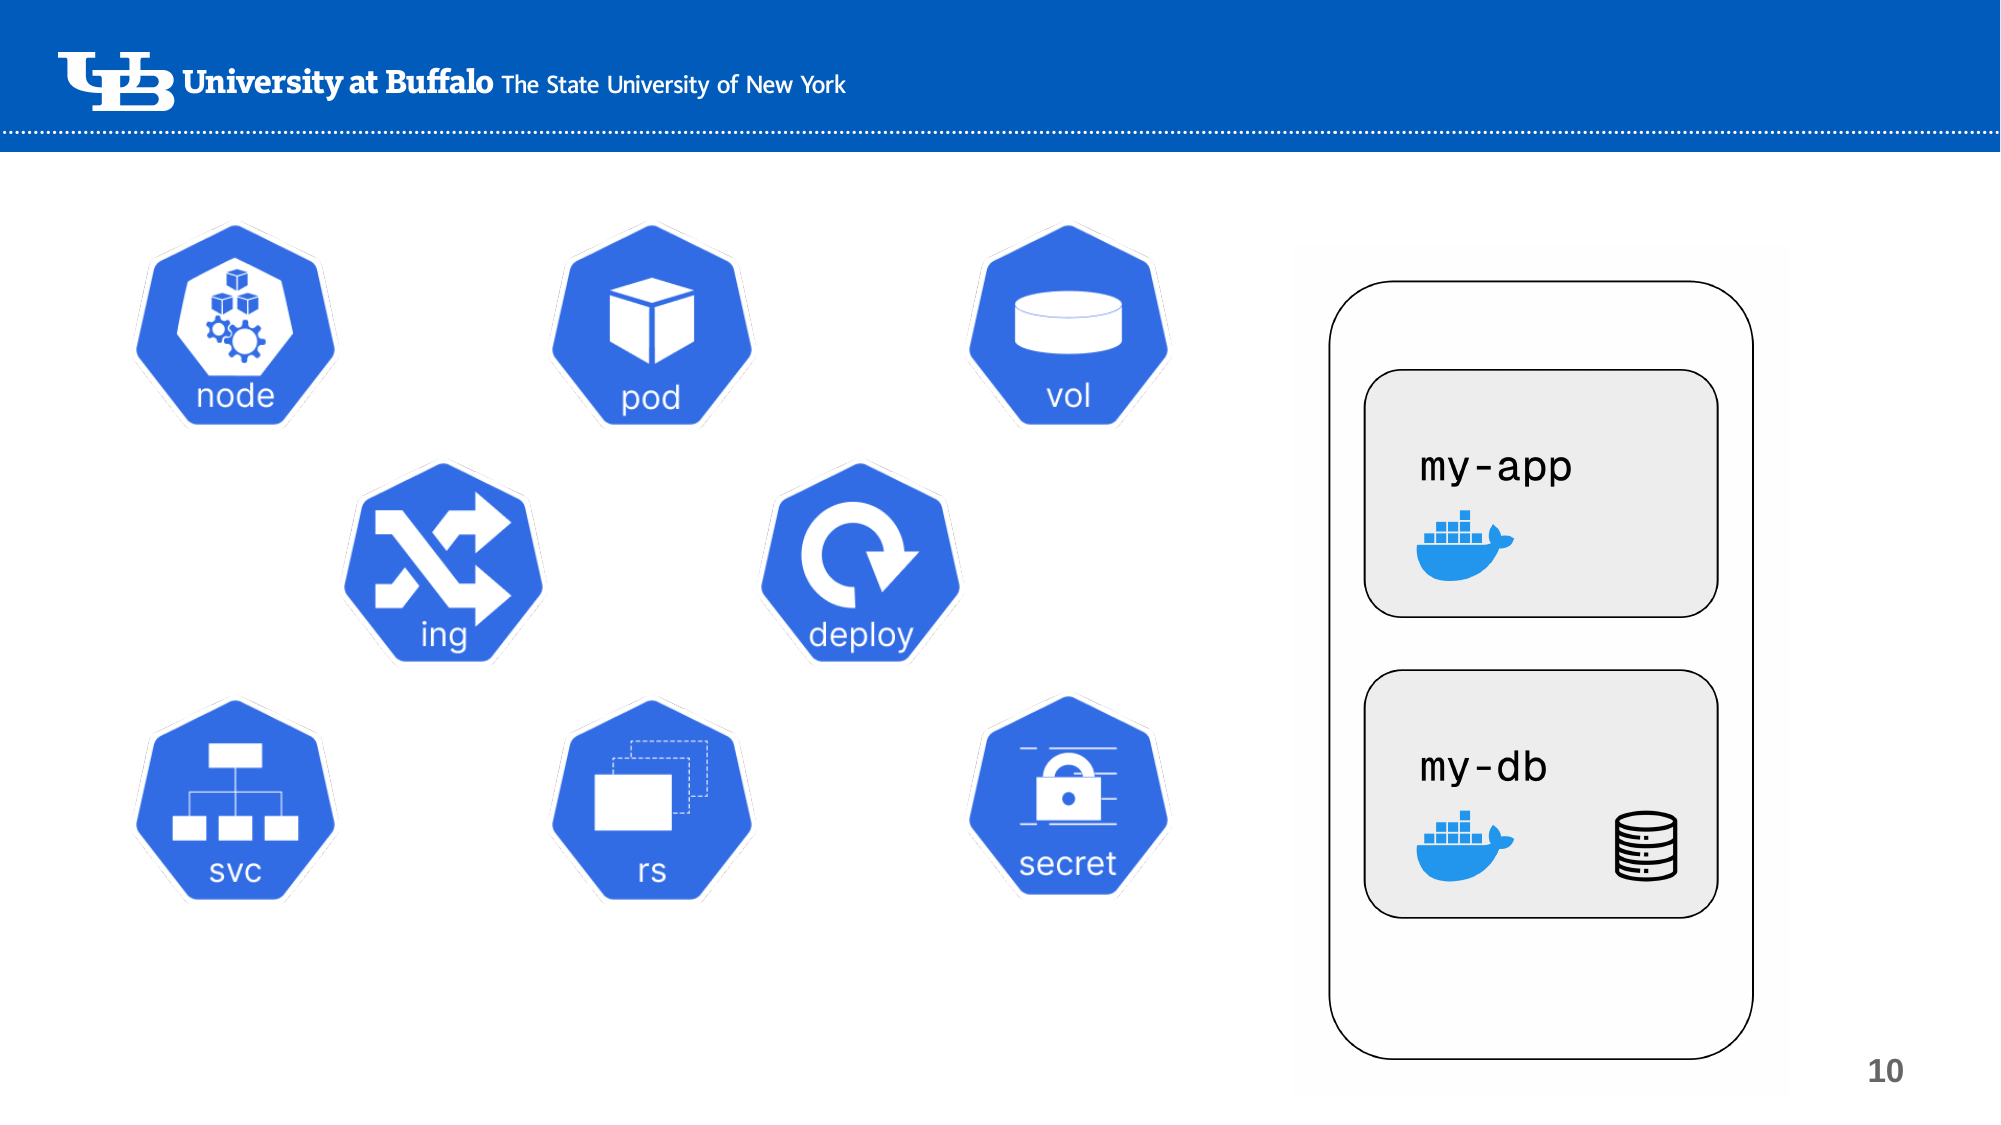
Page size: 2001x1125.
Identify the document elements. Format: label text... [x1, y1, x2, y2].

picture [0, 0, 2001, 1125]
footer 10 [1244, 1038, 1920, 1099]
